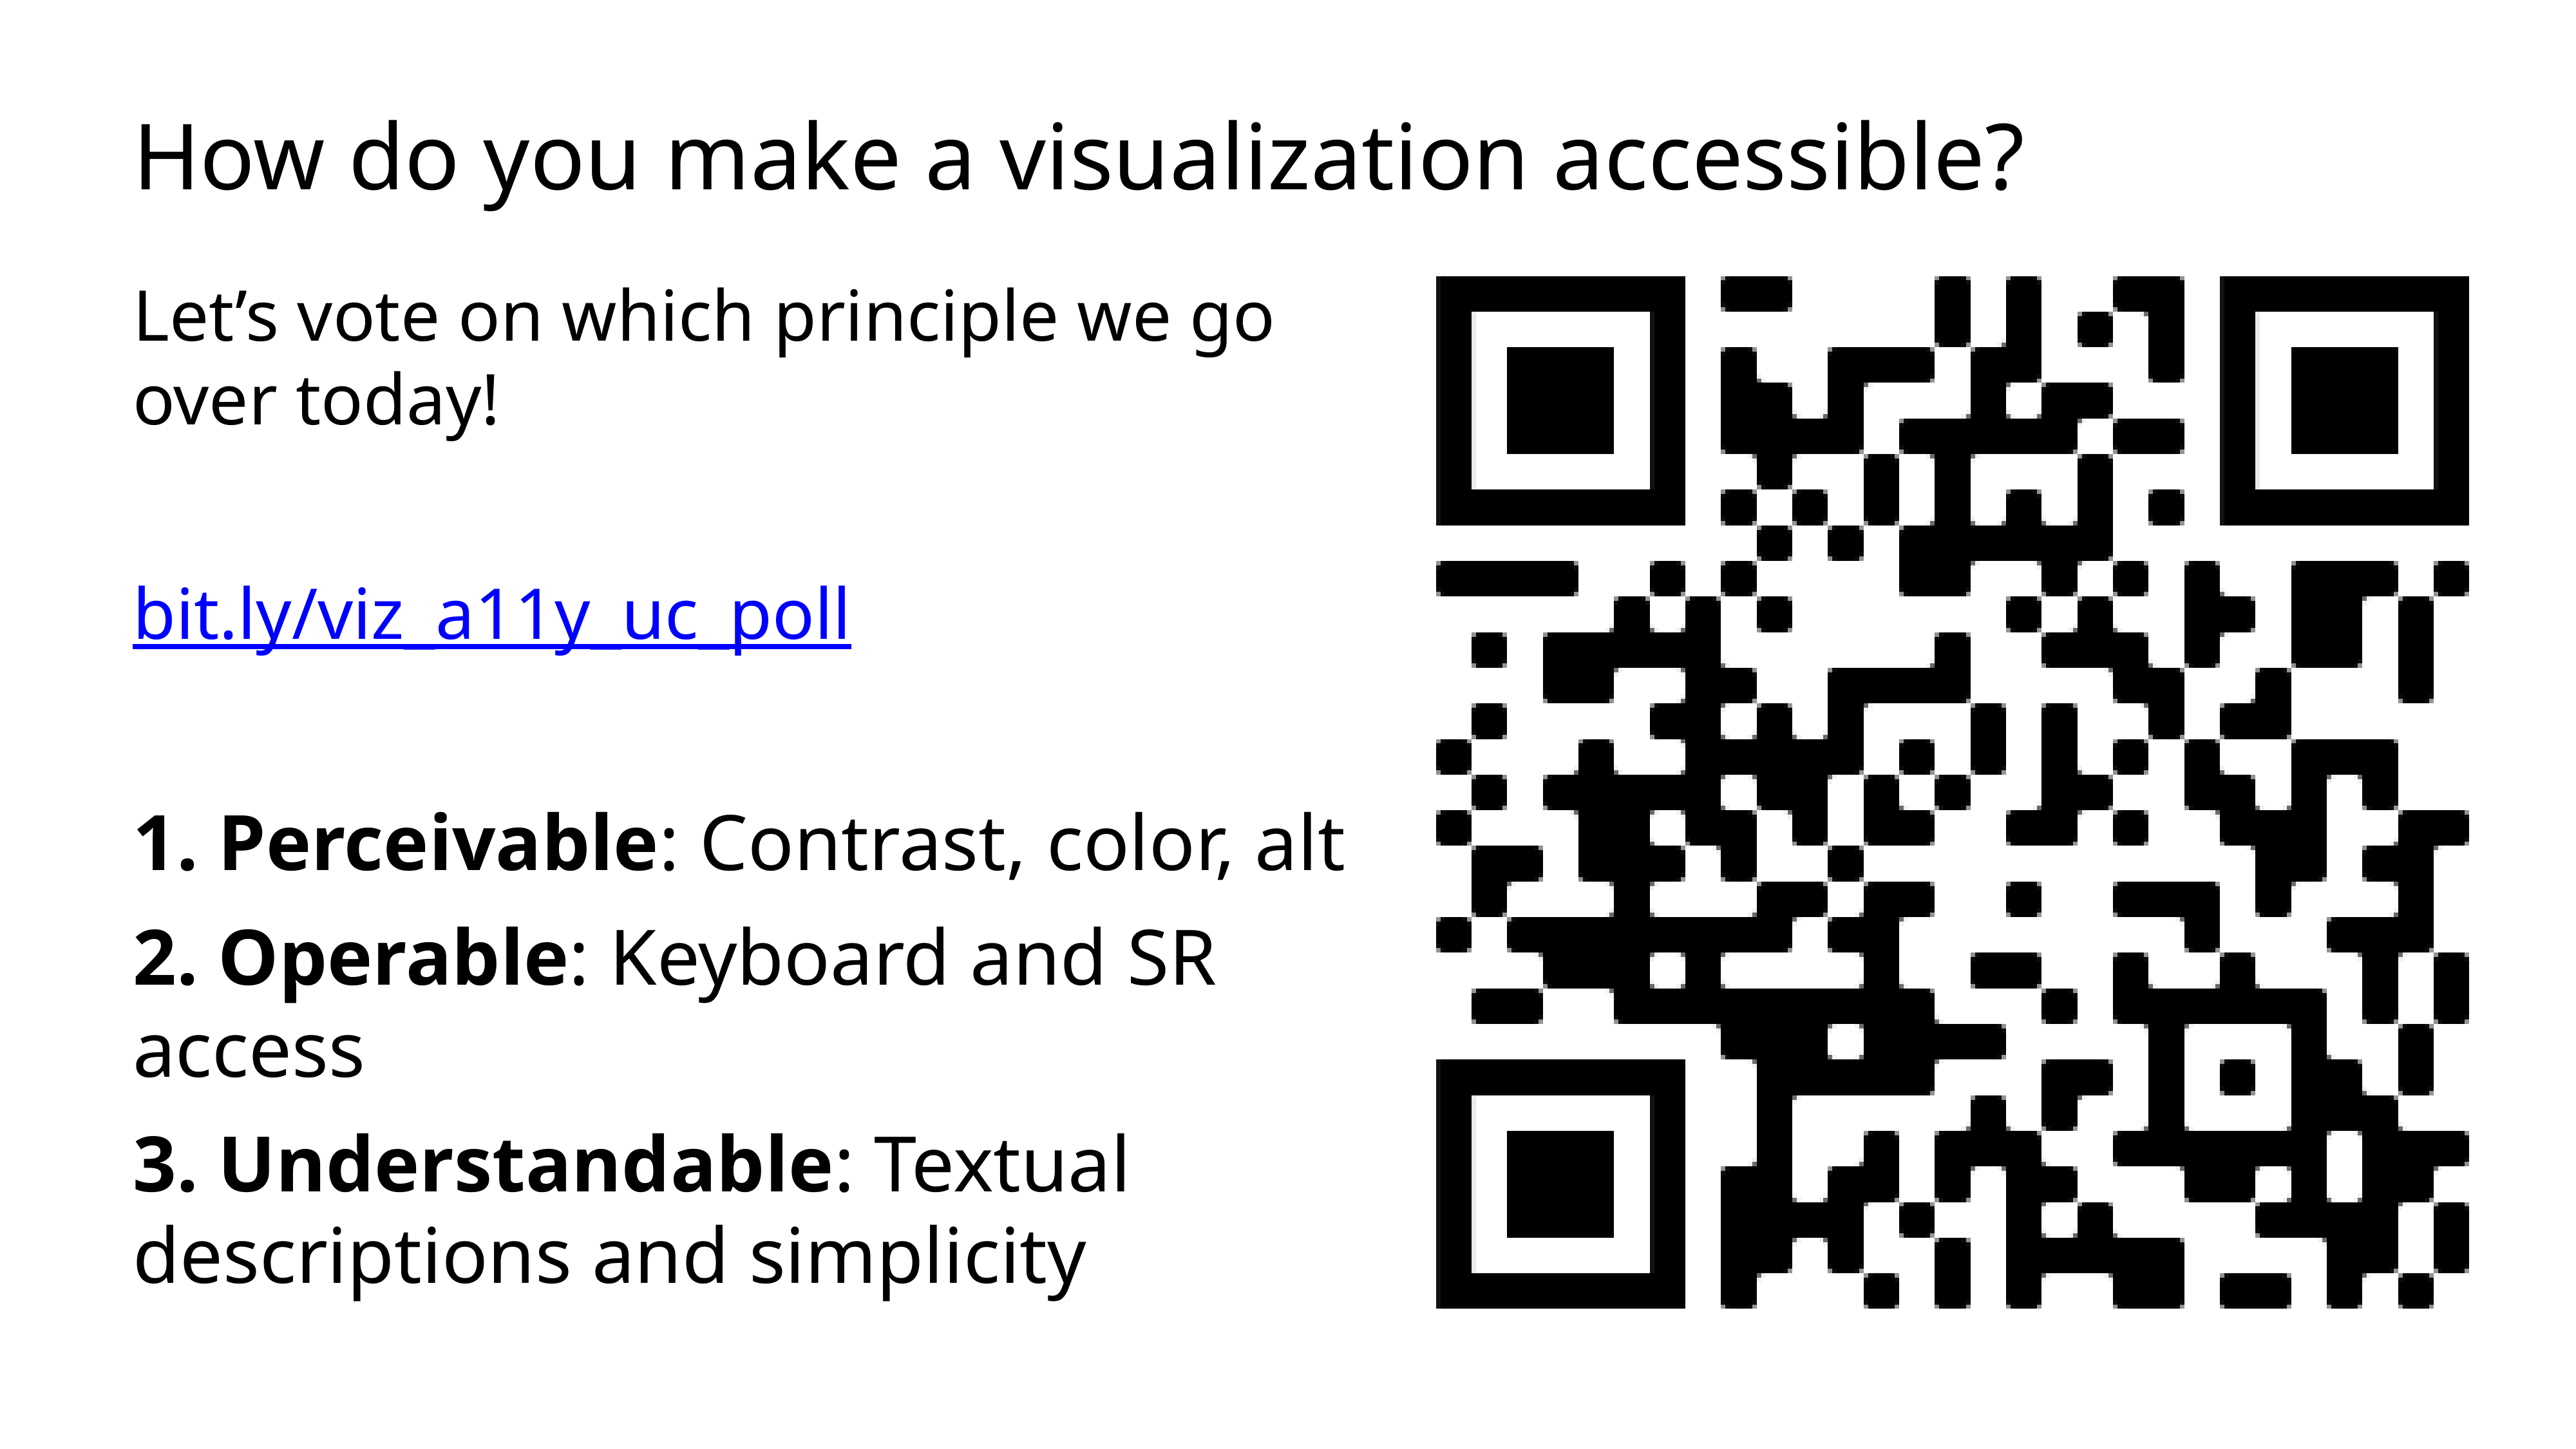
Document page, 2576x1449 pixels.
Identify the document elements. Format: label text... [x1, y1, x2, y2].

list Let’s vote on which principle we go over today! bit.ly/viz_a11y_uc_poll 1. Perceivable: Contrast, color, alt 2. Operable: Keyboard and SR access 3. Understandable: Textual descriptions and simplicity [127, 265, 1364, 1321]
picture [1367, 211, 2532, 1375]
title How do you make a visualization accessible? [127, 114, 2449, 265]
